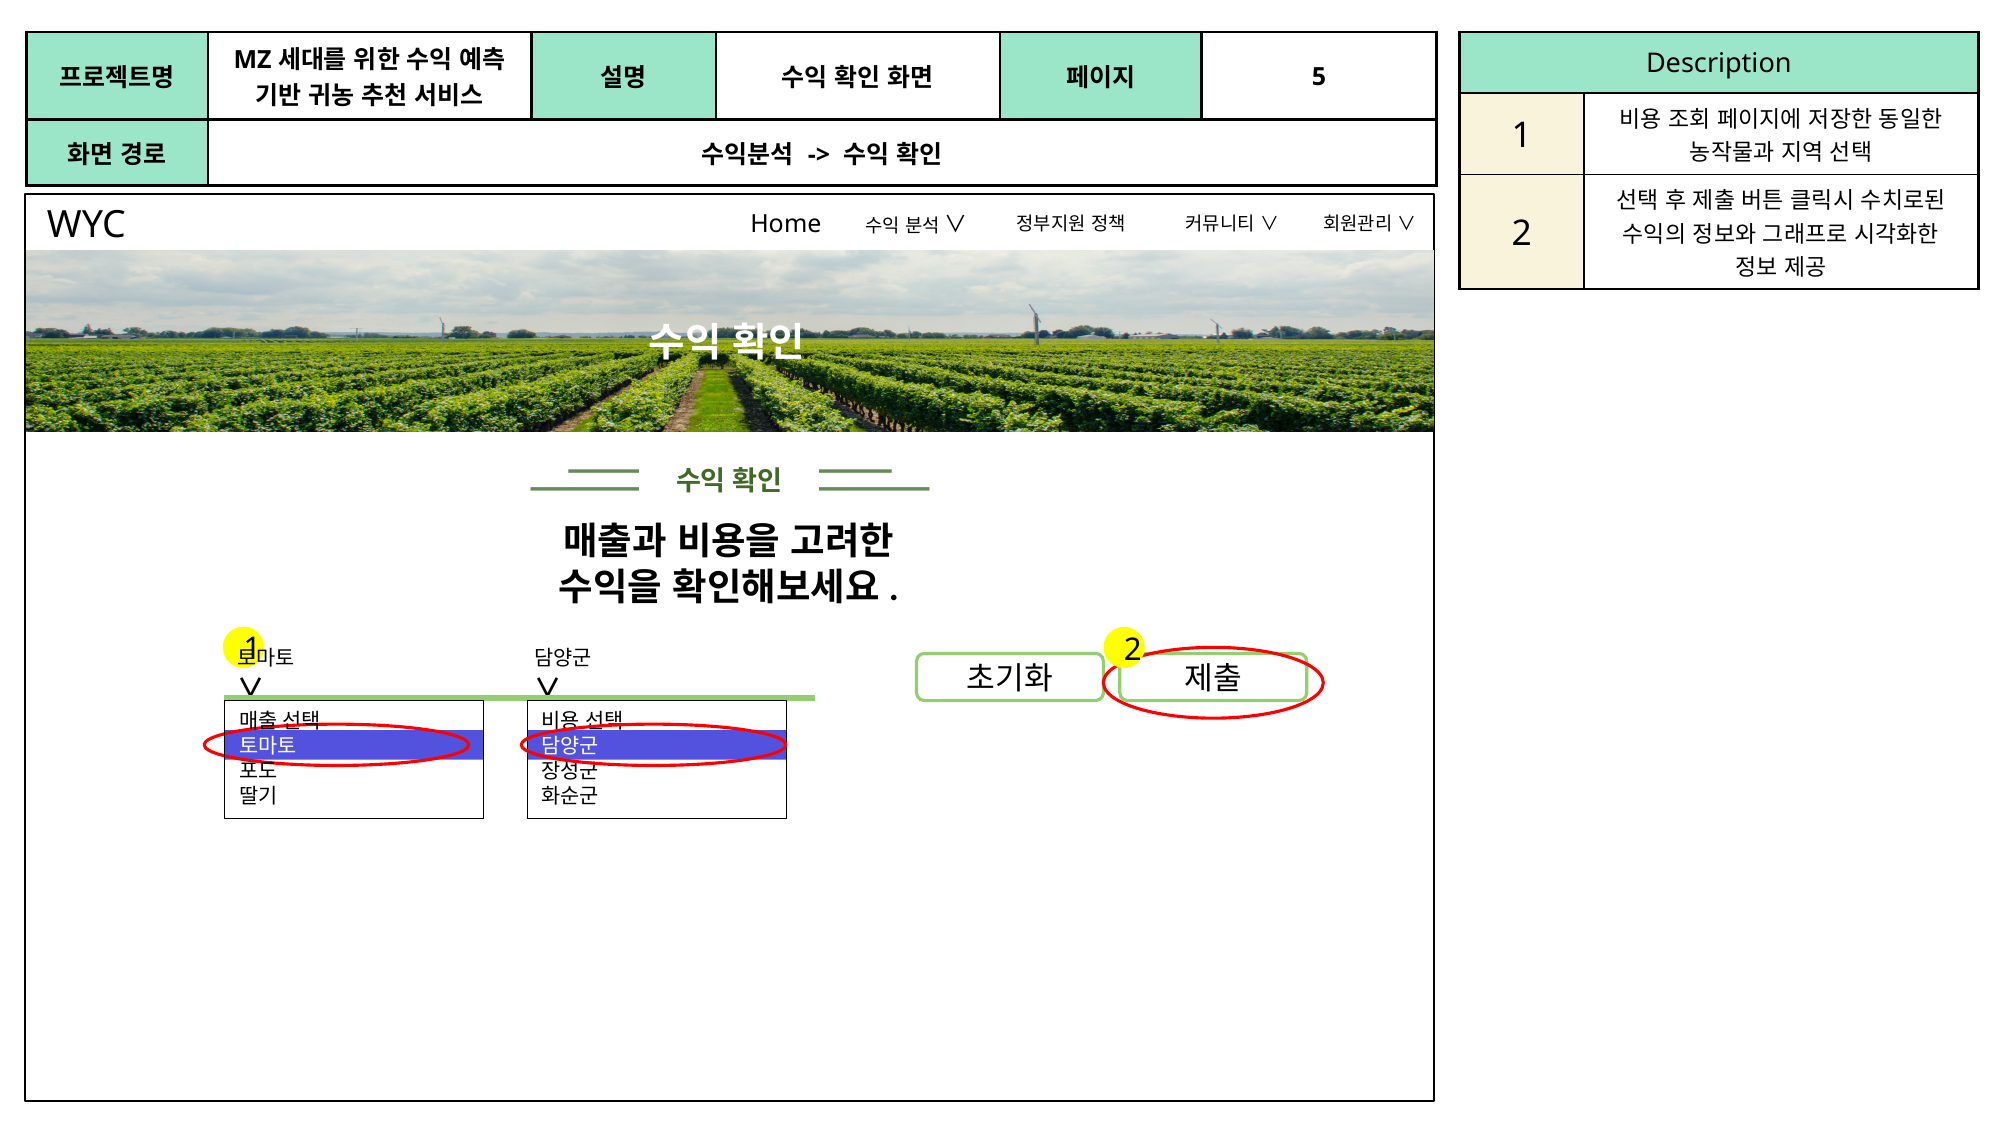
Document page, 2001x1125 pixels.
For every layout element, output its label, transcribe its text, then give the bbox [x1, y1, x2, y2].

table_cell 비용 조회 페이지에 저장한 동일한 농작물과 지역 선택 [1585, 94, 1977, 174]
table_header 프로젝트명 [28, 33, 207, 118]
text_box 제출 [1144, 651, 1158, 655]
text_box 토마토 ∨ [221, 646, 521, 696]
text_box 수익 분석 ∨ [848, 195, 985, 247]
table_header 수익 확인 화면 [717, 33, 999, 118]
picture [25, 249, 1434, 432]
table_header MZ세대를 위한 수익 예측 기반 귀농 추천 서비스 [209, 33, 530, 118]
text_box [24, 440, 1435, 1101]
text_box 1 [222, 626, 264, 646]
table_cell 화면 경로 [28, 121, 207, 184]
table_cell 선택 후 제출 버튼 클릭시 수치로된 수익의 정보와 그래프로 시각화한 정보 제공 [1585, 175, 1977, 288]
text_box Home [725, 195, 847, 247]
table_header 설명 [533, 33, 715, 118]
table_header Description [1461, 33, 1977, 92]
text_box [1103, 647, 1324, 719]
text_box 2 [1103, 626, 1145, 669]
text_box 비용 선택 담양군 장성군 화순군 [526, 699, 788, 820]
text_box 제출 [1268, 651, 1309, 664]
text_box 회원관리 ∨ [1307, 195, 1434, 248]
text_box 담양군 ∨ [519, 647, 817, 693]
text_box [24, 193, 1435, 248]
table_header 5 [1203, 33, 1435, 118]
text_box 정부지원 정책 [985, 195, 1157, 247]
table_header 페이지 [1001, 33, 1200, 118]
text_box 초기화 [916, 653, 1104, 701]
text_box [521, 724, 786, 766]
text_box WYC [25, 194, 148, 247]
text_box 커뮤니티 ∨ [1157, 195, 1307, 247]
text_box 매출과 비용을 고려한 수익을 확인해보세요. [511, 497, 946, 628]
text_box [223, 693, 817, 702]
picture [520, 453, 939, 500]
table_cell 1 [1461, 94, 1583, 174]
table_cell 2 [1461, 175, 1583, 288]
table_cell 수익분석 -> 수익 확인 [209, 121, 1435, 184]
text_box 매출 선택 토마토 포도 딸기 [223, 699, 485, 820]
text_box [204, 734, 223, 756]
